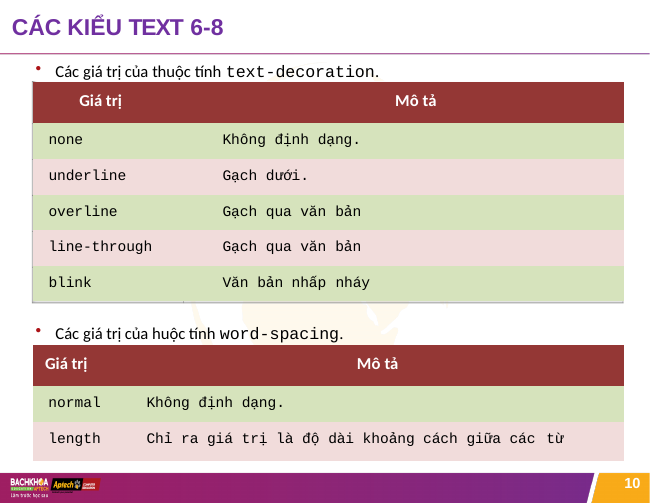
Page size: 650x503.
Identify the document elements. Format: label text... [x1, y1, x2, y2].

table_cell Chỉ ra giá trị là độ dài khoảng cách giữa các từ [123, 422, 624, 461]
table_cell length [33, 422, 123, 461]
table_cell line-through [33, 230, 168, 266]
picture [0, 0, 650, 503]
table_cell overline [33, 195, 168, 230]
text_box Các giá trị của thuộc tính text-decoration. [34, 59, 613, 81]
text_box [31, 81, 624, 304]
table_cell Không định dạng. [123, 386, 624, 422]
table_header Mô tả [123, 345, 624, 386]
table_cell Gạch qua văn bản [168, 230, 624, 266]
table_cell Gạch qua văn bản [168, 195, 624, 230]
table_cell blink [33, 266, 168, 301]
table_cell none [33, 123, 168, 159]
slide_number 10 [617, 340, 646, 503]
table_cell Không định dạng. [168, 123, 624, 159]
table_header Giá trị [33, 345, 123, 386]
table_cell Gạch dưới. [168, 159, 624, 195]
text_box Các giá trị của huộc tính word-spacing. [34, 321, 624, 343]
table_cell underline [33, 159, 168, 195]
title CÁC KIỂU TEXT 6-8 [10, 0, 258, 68]
table_header Giá trị [33, 82, 168, 123]
table_cell normal [33, 386, 123, 422]
table_header Mô tả [168, 82, 624, 123]
table_cell Văn bản nhấp nháy [168, 266, 624, 301]
